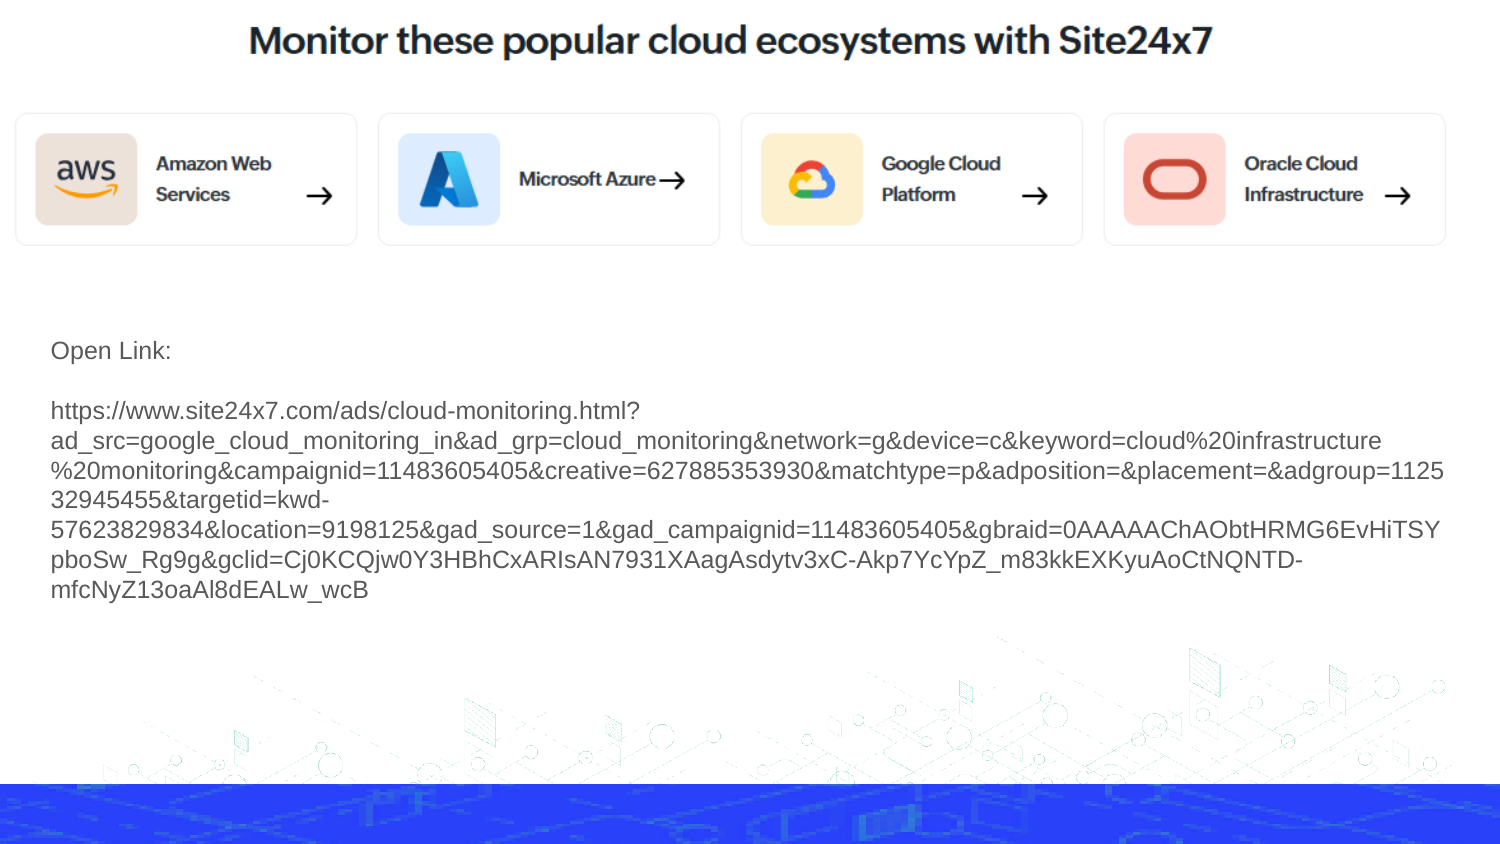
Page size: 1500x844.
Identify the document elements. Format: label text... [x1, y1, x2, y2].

picture [0, 635, 1500, 844]
picture [4, 0, 1455, 246]
list Open Link: https://www.site24x7.com/ads/cloud-monitoring.html?ad_src=google_cloud_monitoring_in&ad_grp=cloud_monitoring&network=g&device=c&keyword=cloud%20infrastructure%20monitoring&campaignid=11483605405&creative=627885353930&matchtype=p&adposition=&placement=&adgroup=112532945455&targetid=kwd-57623829834&location=9198125&gad_source=1&gad_campaignid=11483605405&gbraid=0AAAAAChAObtHRMG6EvHiTSYpboSw_Rg9g&gclid=Cj0KCQjw0Y3HBhCxARIsAN7931XAagAsdytv3xC-Akp7YcYpZ_m83kkEXKyuAoCtNQNTD-mfcNyZ13oaAl8dEALw_wcB [50, 334, 1454, 607]
